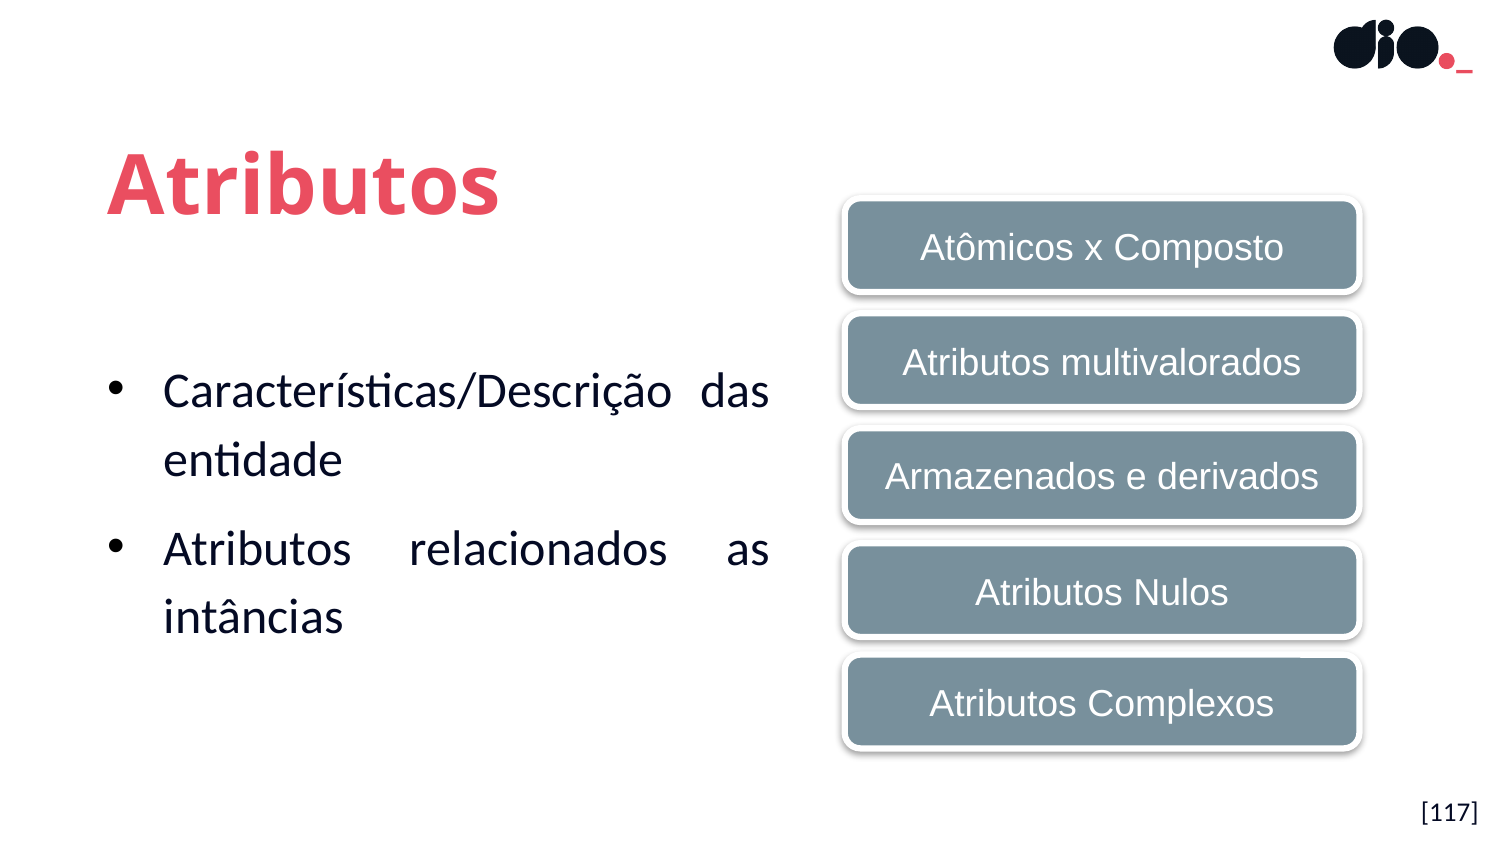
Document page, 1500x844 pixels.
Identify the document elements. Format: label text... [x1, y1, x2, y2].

picture [1333, 19, 1473, 74]
text_box Atributos [92, 104, 1408, 243]
text_box Atômicos x Composto [841, 195, 1363, 296]
text_box Atributos Complexos [841, 651, 1363, 752]
text_box Atributos multivalorados [841, 310, 1363, 411]
text_box Armazenados e derivados [841, 425, 1363, 526]
slide_number [117] [1403, 779, 1494, 844]
text_box Atributos Nulos [841, 539, 1363, 641]
text_box Características/Descrição das entidade Atributos relacionados as intâncias [92, 243, 786, 749]
